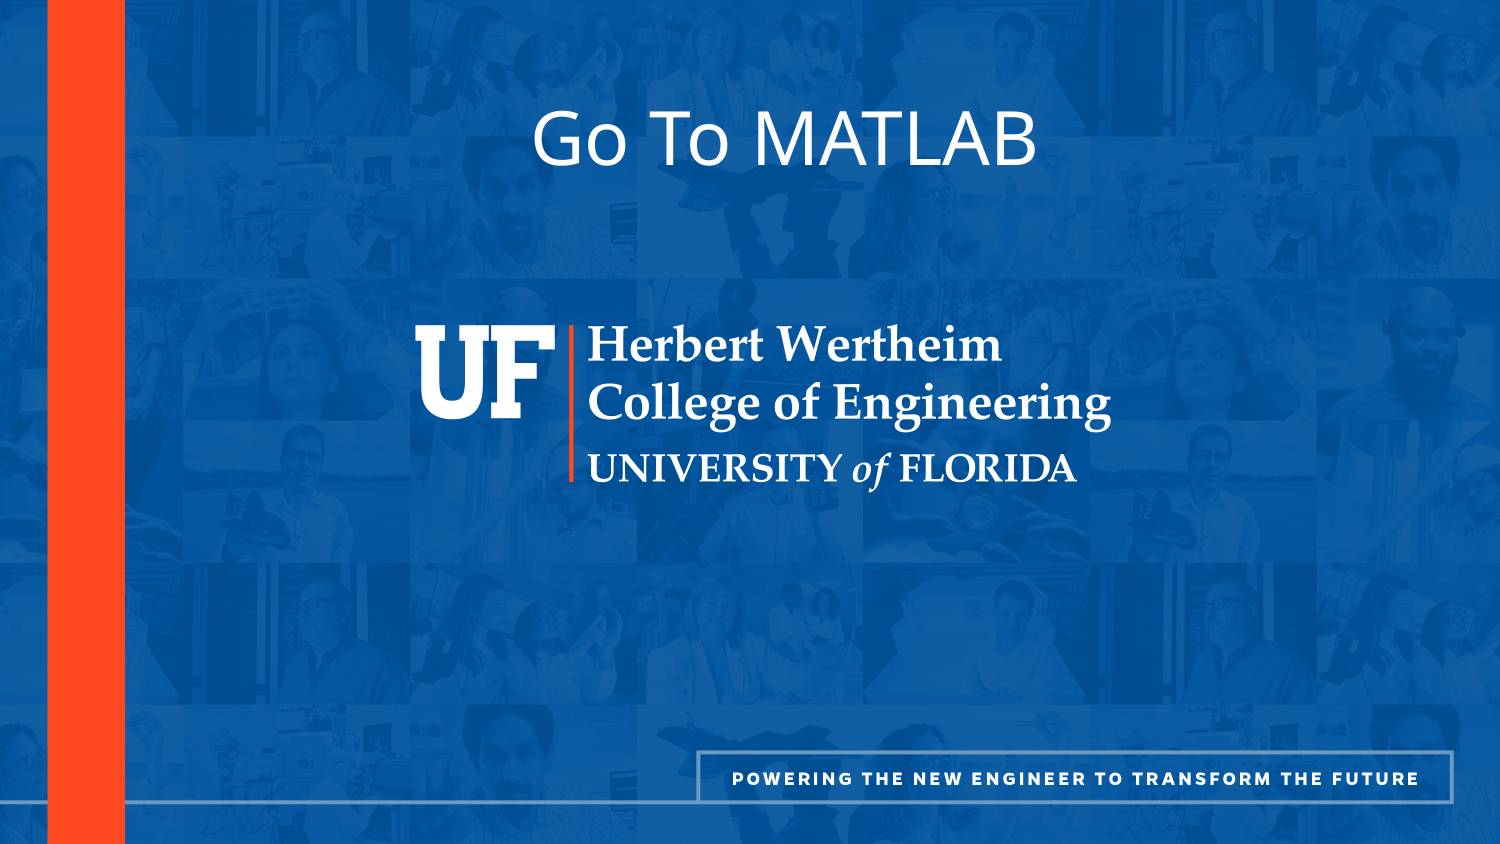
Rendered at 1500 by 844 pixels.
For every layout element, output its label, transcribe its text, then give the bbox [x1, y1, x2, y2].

text_box Go To MATLAB [289, 83, 1282, 188]
picture [0, 0, 1500, 844]
